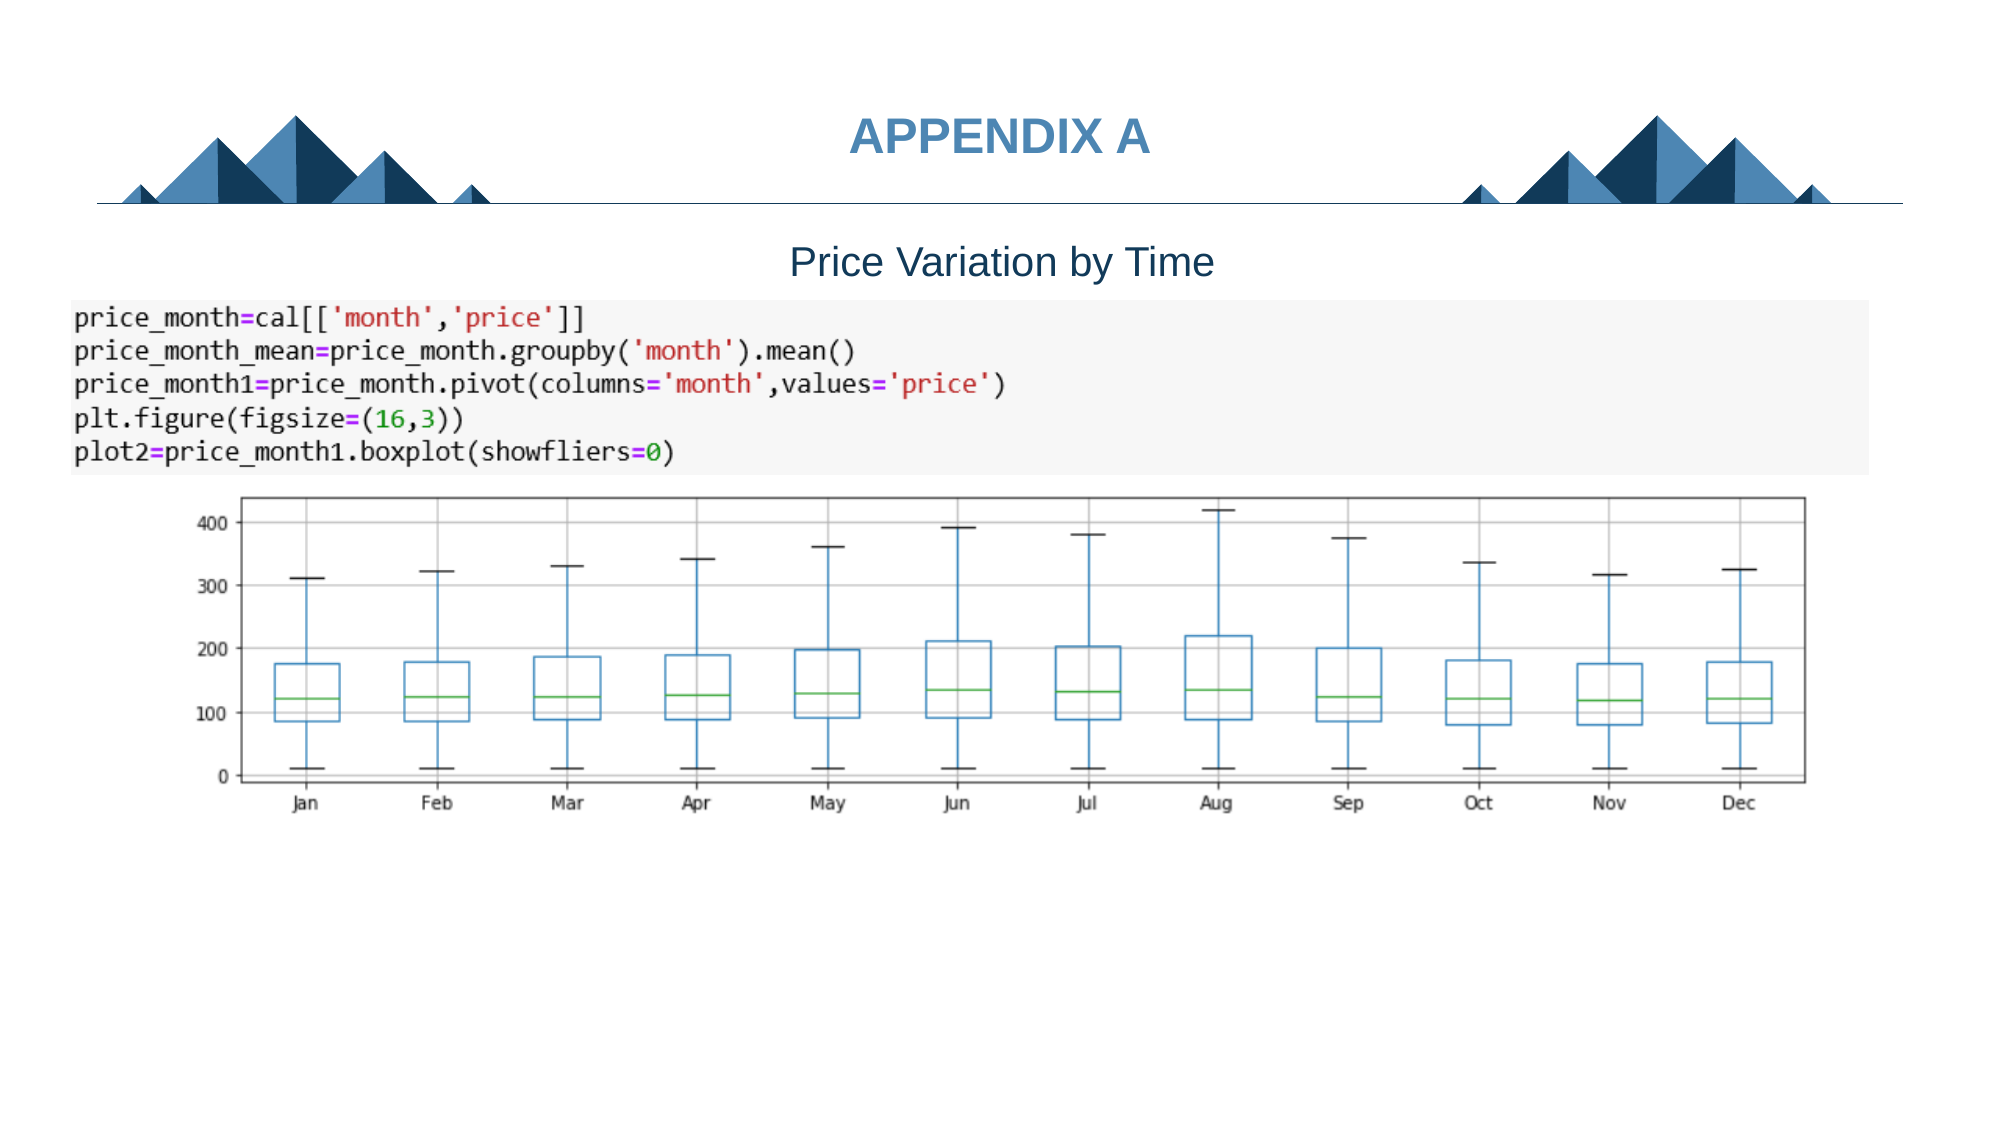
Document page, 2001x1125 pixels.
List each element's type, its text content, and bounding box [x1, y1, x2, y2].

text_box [121, 115, 491, 204]
picture [178, 490, 1832, 845]
text_box Price Variation by Time [774, 227, 1260, 292]
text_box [1462, 115, 1832, 204]
picture [71, 300, 1869, 475]
text_box Appendix A [836, 98, 1164, 170]
